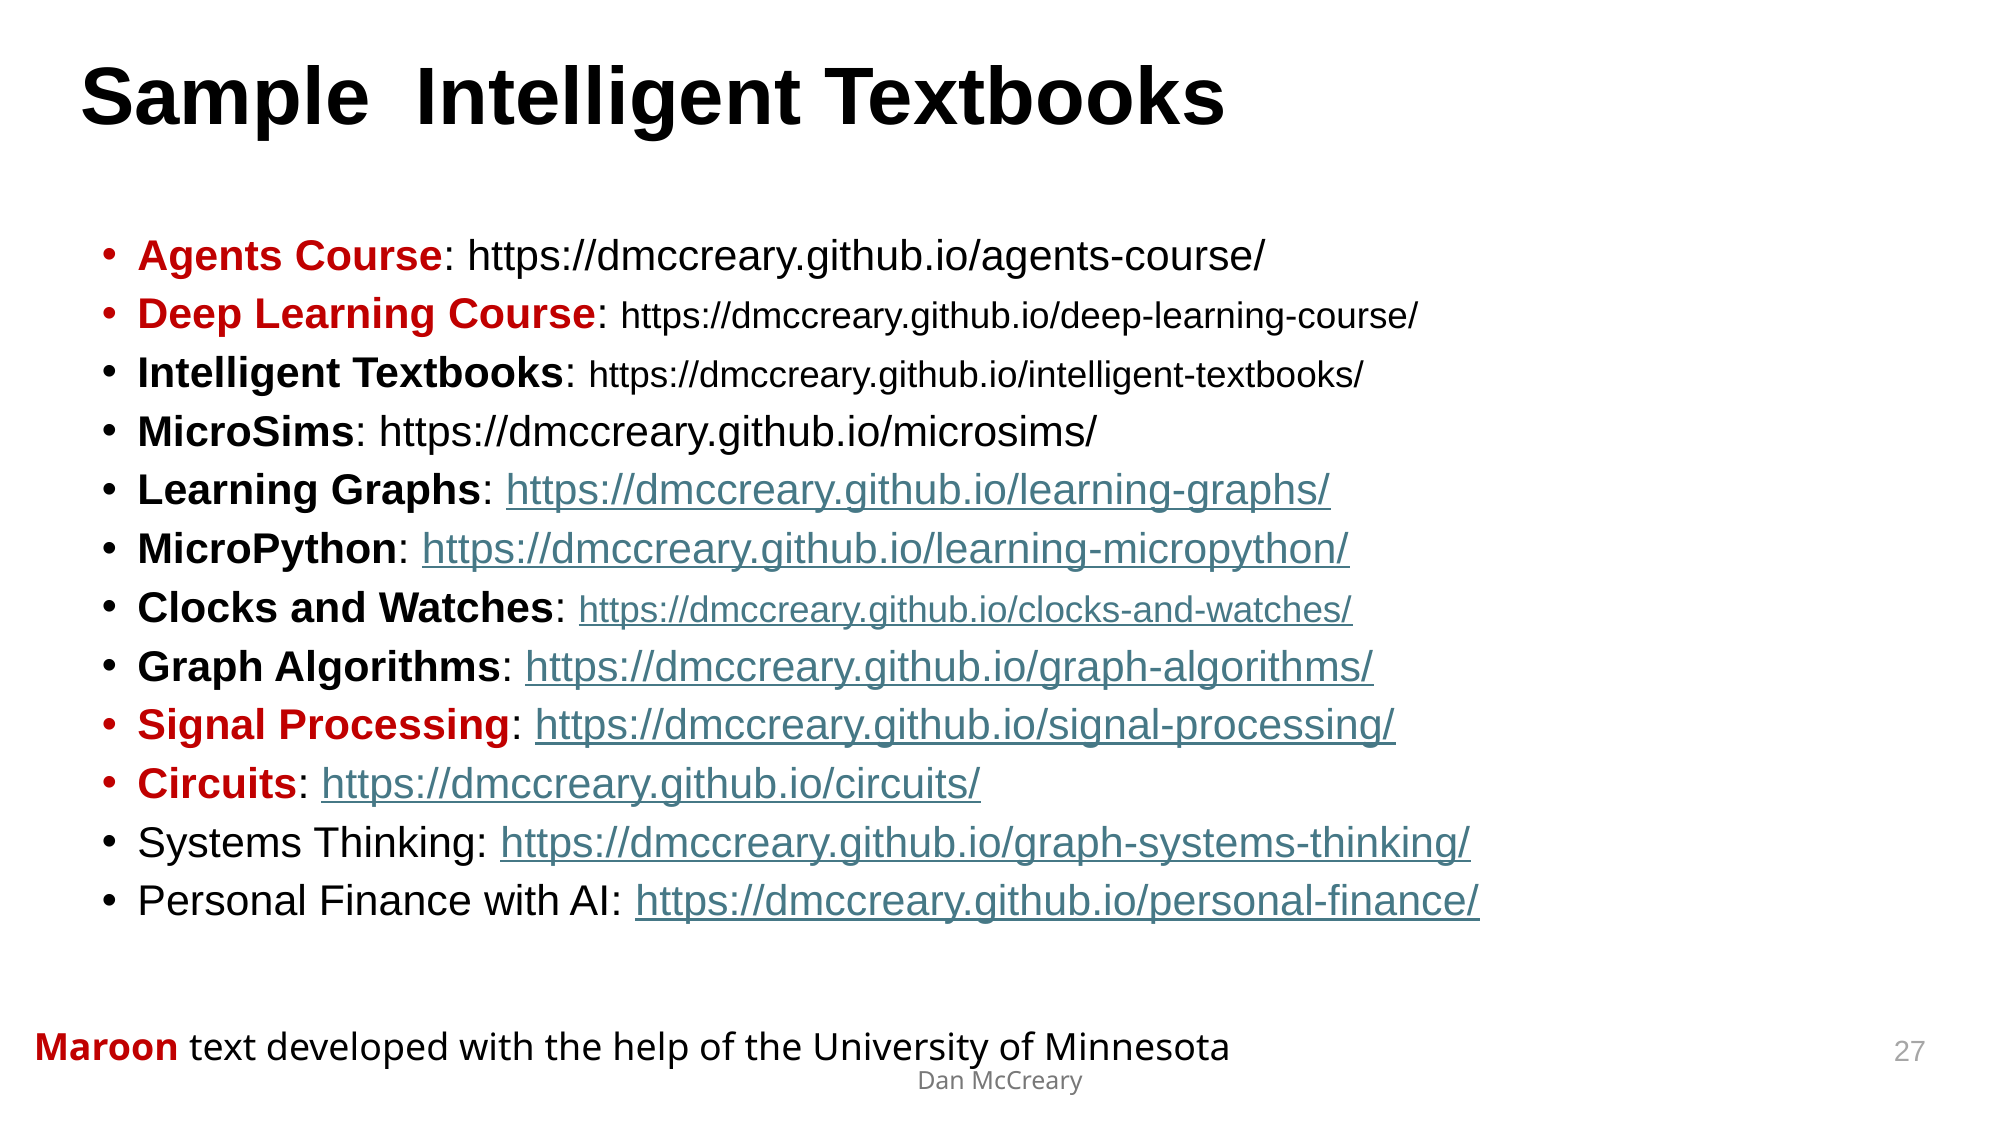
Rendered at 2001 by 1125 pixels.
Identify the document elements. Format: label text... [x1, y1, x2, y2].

slide_number 27 [1491, 1019, 1942, 1080]
text_box Maroon text developed with the help of the University of Minnesota [19, 1015, 1247, 1076]
title Sample Intelligent Textbooks [65, 46, 1791, 150]
list Agents Course: https://dmccreary.github.io/agents-course/ Deep Learning Course: https://dmccreary.github.io/deep-learning-course/ Intelligent Textbooks: https://dmccreary.github.io/intelligent-textbooks/ MicroSims: https://dmccreary.github.io/microsims/ Learning Graphs: https://dmccreary.github.io/learning-graphs/ MicroPython: https://dmccreary.github.io/learning-micropython/ Clocks and Watches: https://dmccreary.github.io/clocks-and-watches/ Graph Algorithms: https://dmccreary.github.io/graph-algorithms/ Signal Processing: https://dmccreary.github.io/signal-processing/ Circuits: https://dmccreary.github.io/circuits/ Systems Thinking: https://dmccreary.github.io/graph-systems-thinking/ Personal Finance with AI: https://dmccreary.github.io/personal-finance/ [86, 225, 1930, 940]
footer Dan McCreary [662, 1052, 1338, 1112]
